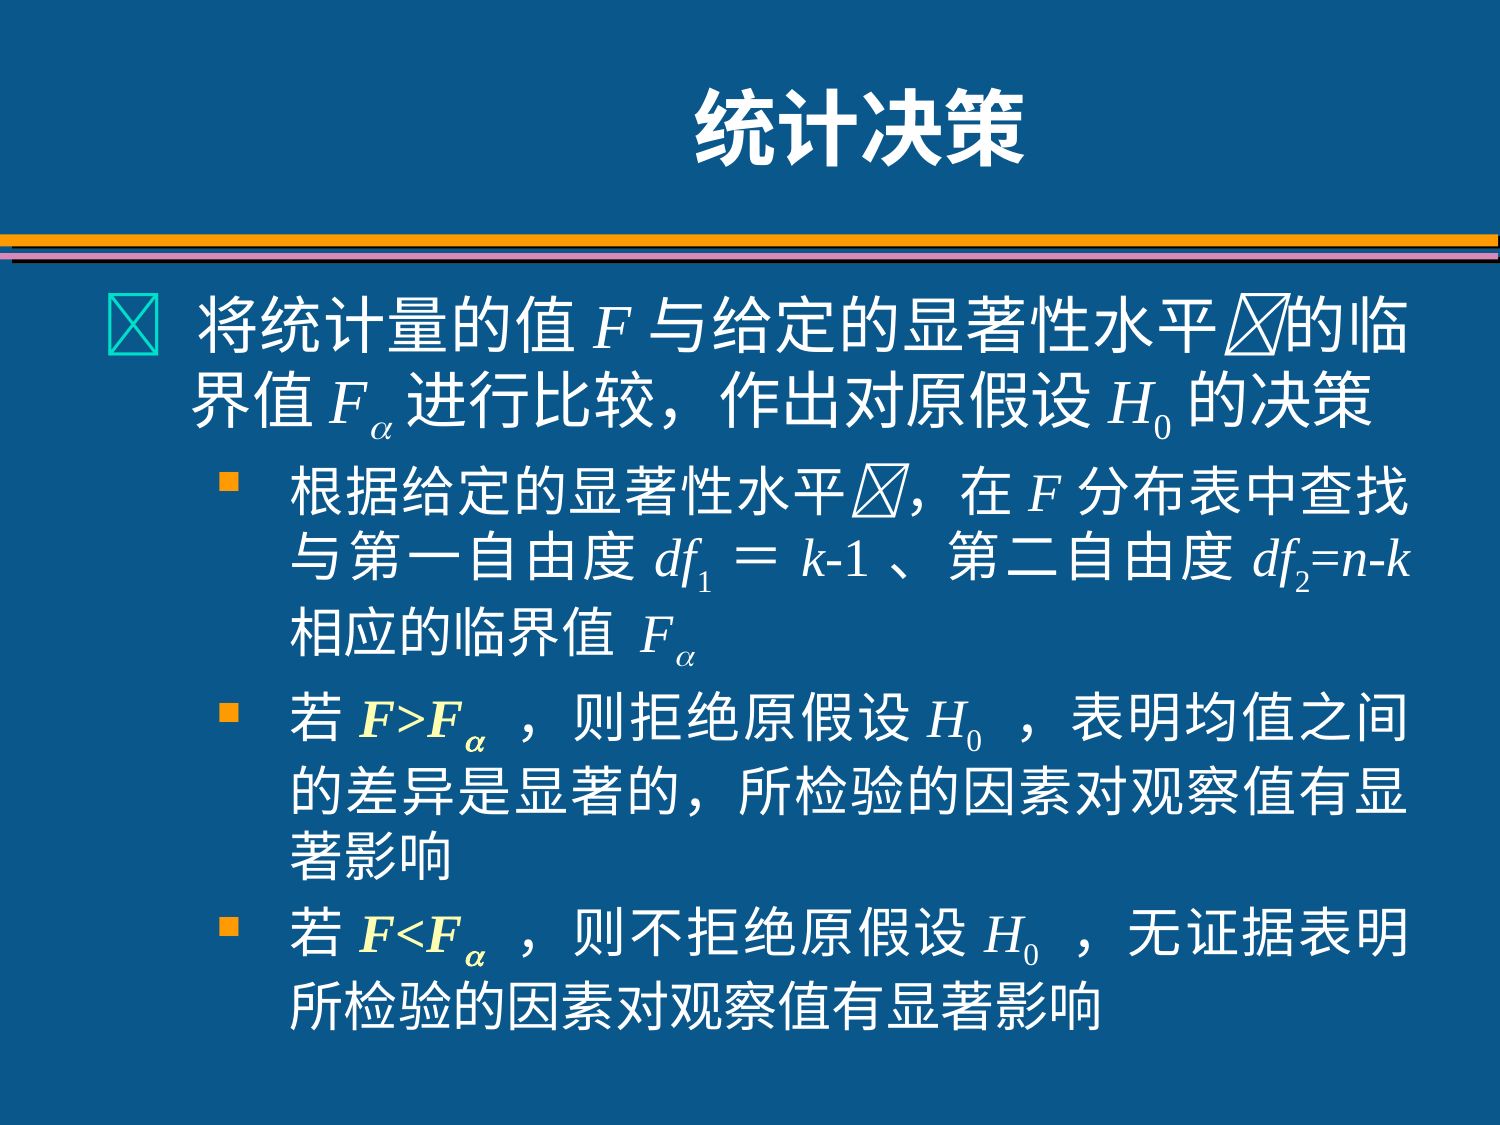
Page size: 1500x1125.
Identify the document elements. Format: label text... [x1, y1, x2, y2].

title 统计决策 [312, 37, 1425, 225]
list  将统计量的值F与给定的显著性水平的临界值F进行比较，作出对原假设H0的决策 根据给定的显著性水平，在F分布表中查找与第一自由度df1＝k-1、第二自由度df2=n-k 相应的临界值 F 若F>F ，则拒绝原假设H0 ，表明均值之间的差异是显著的，所检验的因素对观察值有显著影响 若F<F ，则不拒绝原假设H0 ，无证据表明所检验的因素对观察值有显著影响 [87, 278, 1425, 1013]
